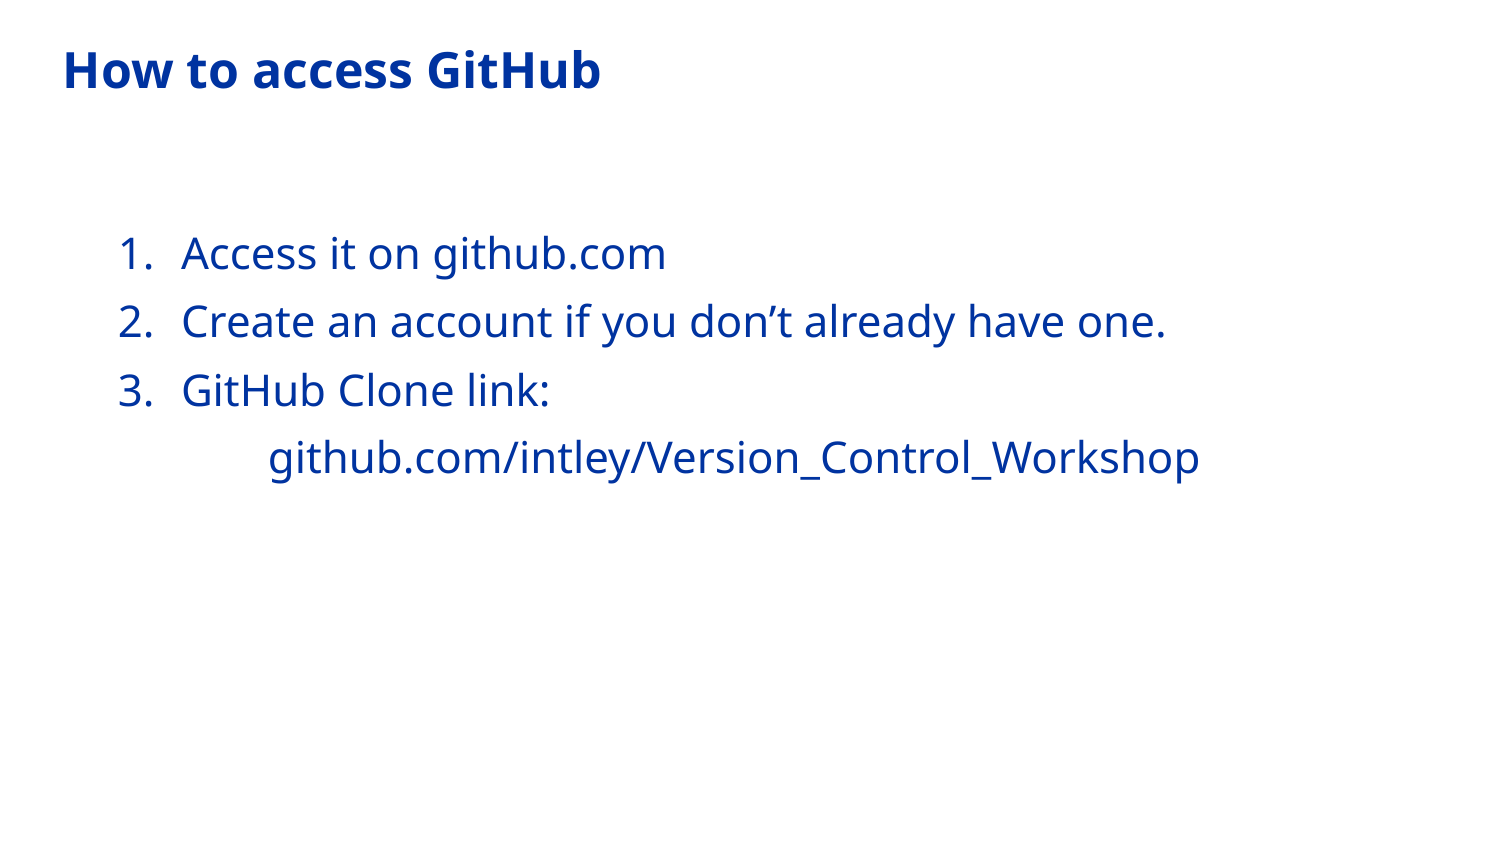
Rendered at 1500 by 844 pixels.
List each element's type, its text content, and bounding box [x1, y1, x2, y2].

text_box Access it on github.com Create an account if you don’t already have one. GitHub Clone link: github.com/intley/Version_Control_Workshop [103, 224, 1397, 760]
title How to access GitHub [63, 45, 1439, 176]
